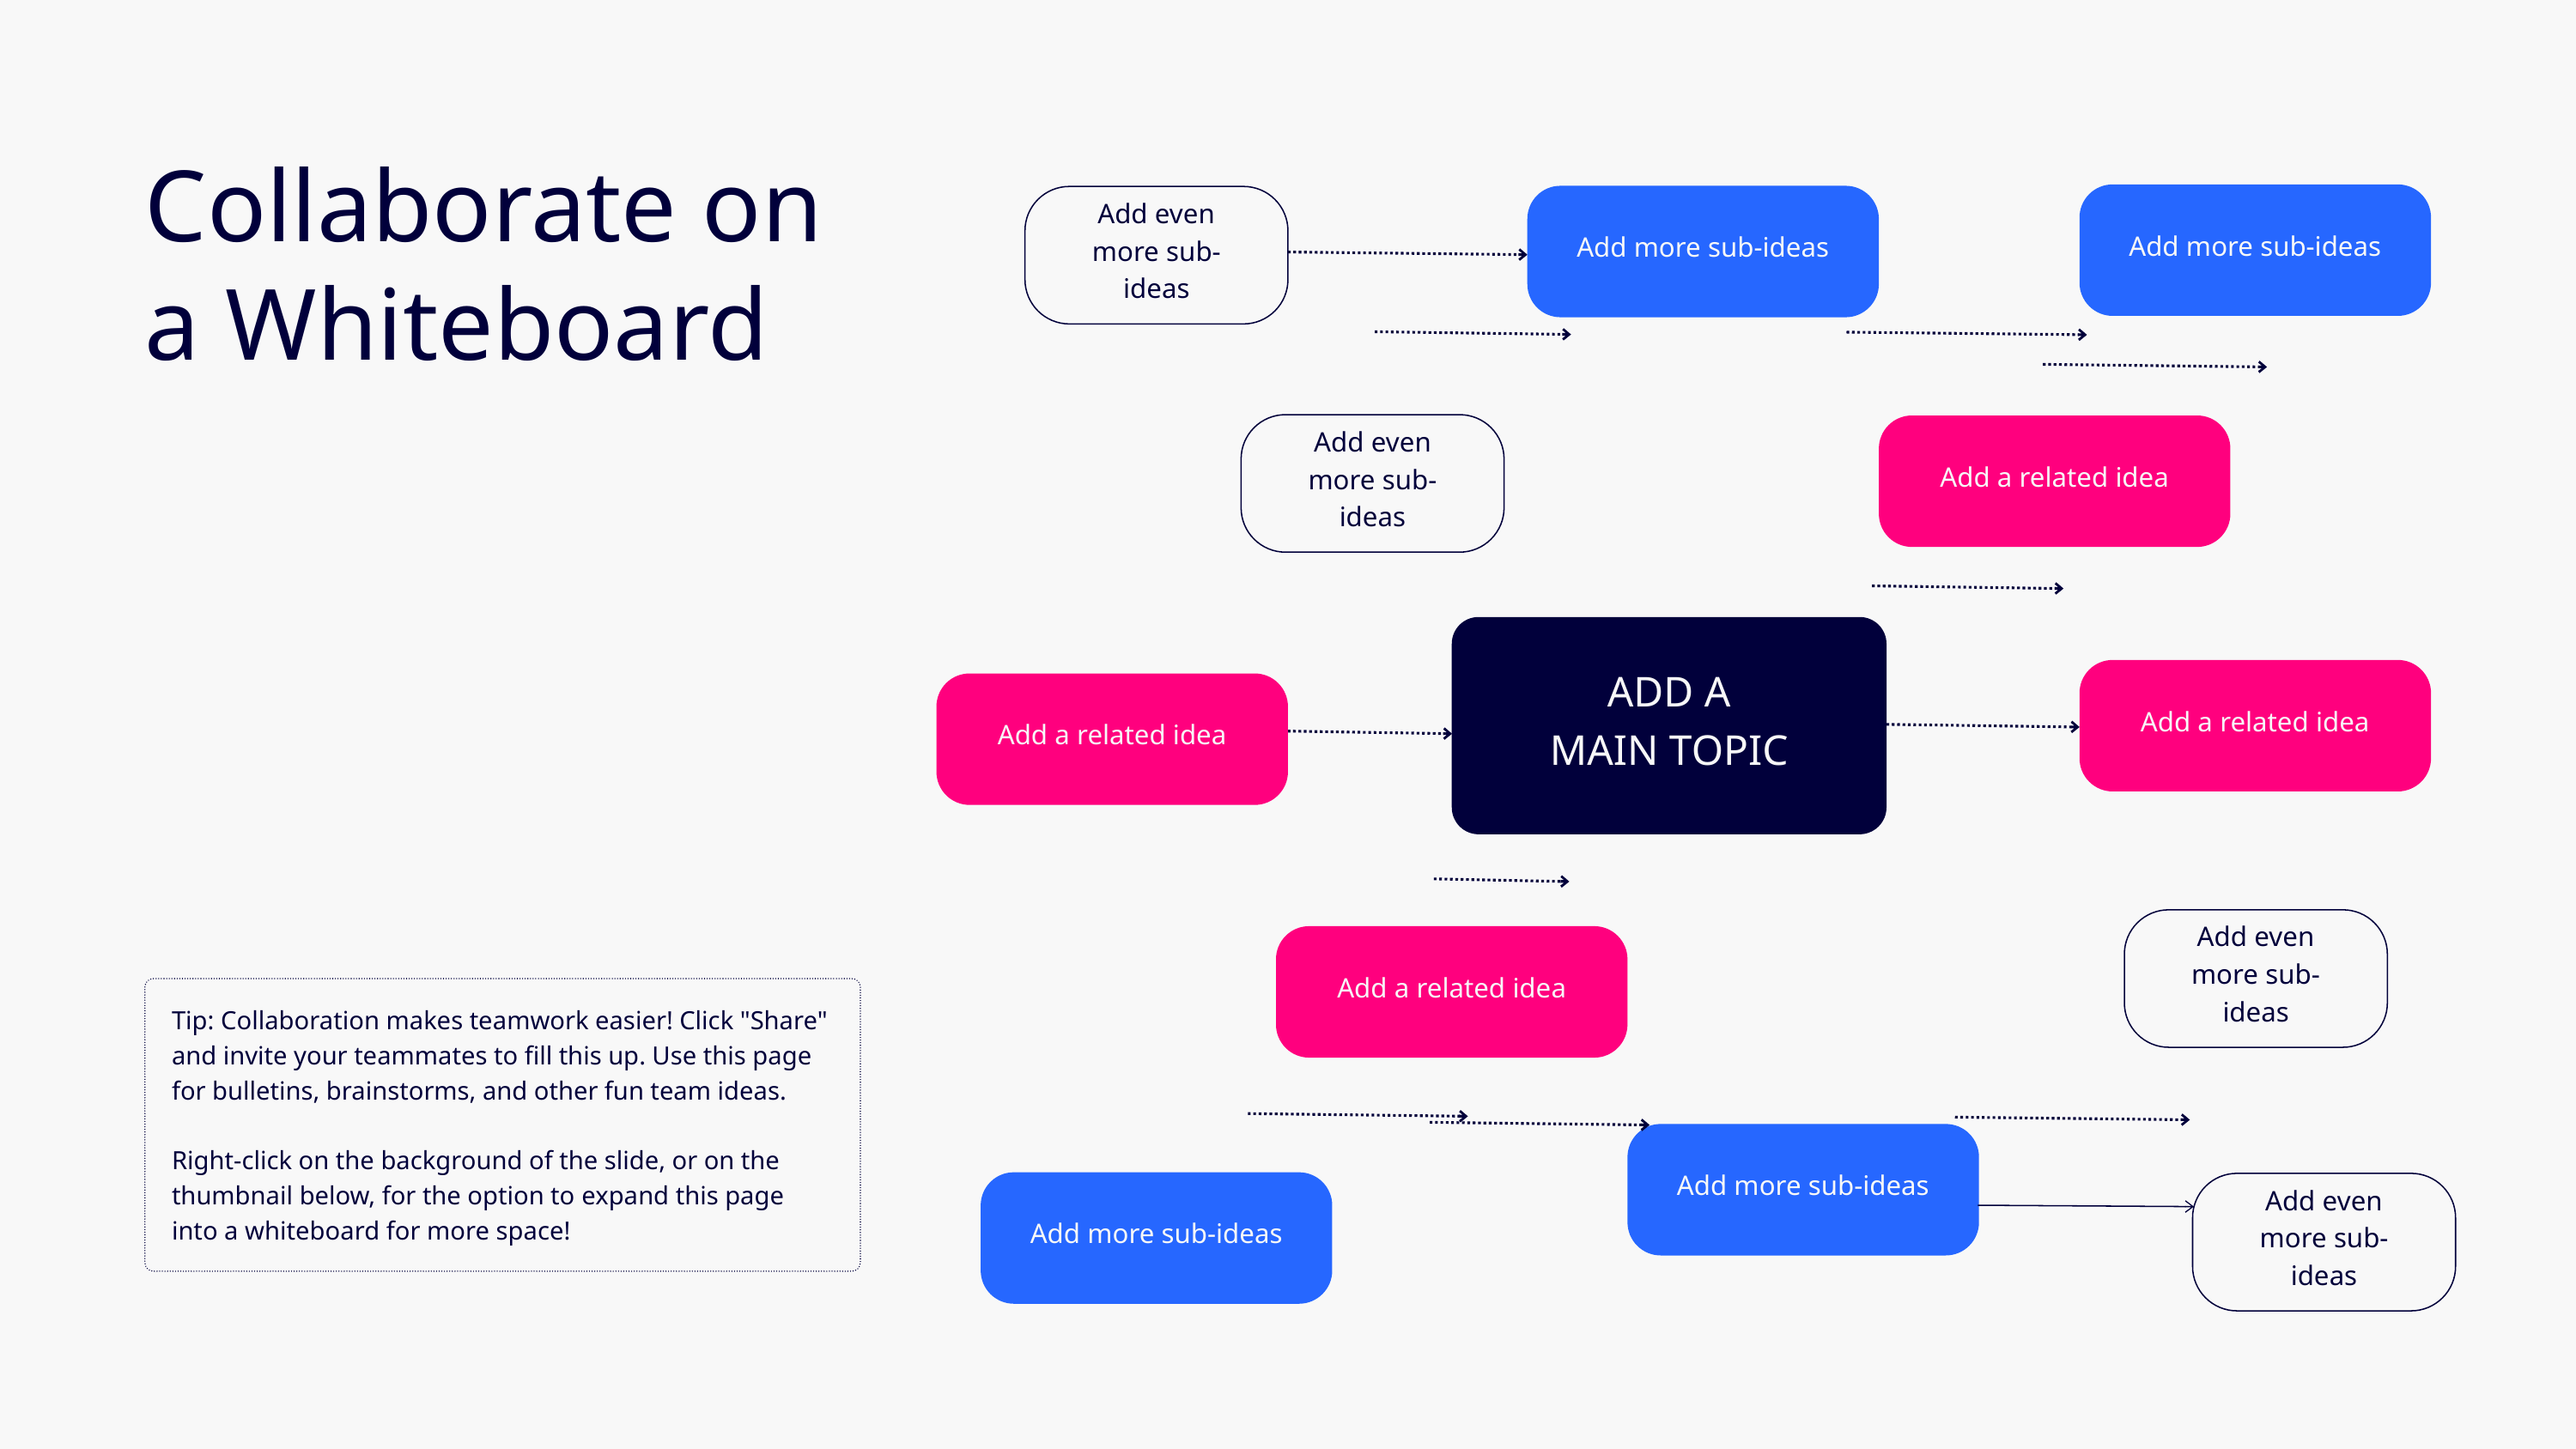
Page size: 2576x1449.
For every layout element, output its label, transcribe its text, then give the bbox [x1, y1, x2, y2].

text_box Collaborate on a Whiteboard [144, 143, 896, 380]
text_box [936, 673, 1289, 805]
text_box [1241, 414, 1504, 553]
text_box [1451, 616, 1887, 835]
text_box [2078, 328, 2087, 342]
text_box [2192, 1173, 2456, 1312]
text_box [2256, 361, 2268, 373]
text_box [1559, 875, 1570, 888]
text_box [1527, 185, 1880, 318]
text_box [144, 978, 861, 1272]
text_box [1024, 185, 1289, 324]
text_box [2052, 582, 2064, 595]
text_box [2079, 659, 2432, 792]
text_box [980, 1172, 1333, 1304]
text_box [2079, 184, 2432, 317]
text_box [1627, 1124, 1979, 1256]
text_box [2178, 1113, 2190, 1126]
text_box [1878, 415, 2231, 548]
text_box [1275, 925, 1628, 1058]
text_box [2123, 909, 2388, 1048]
